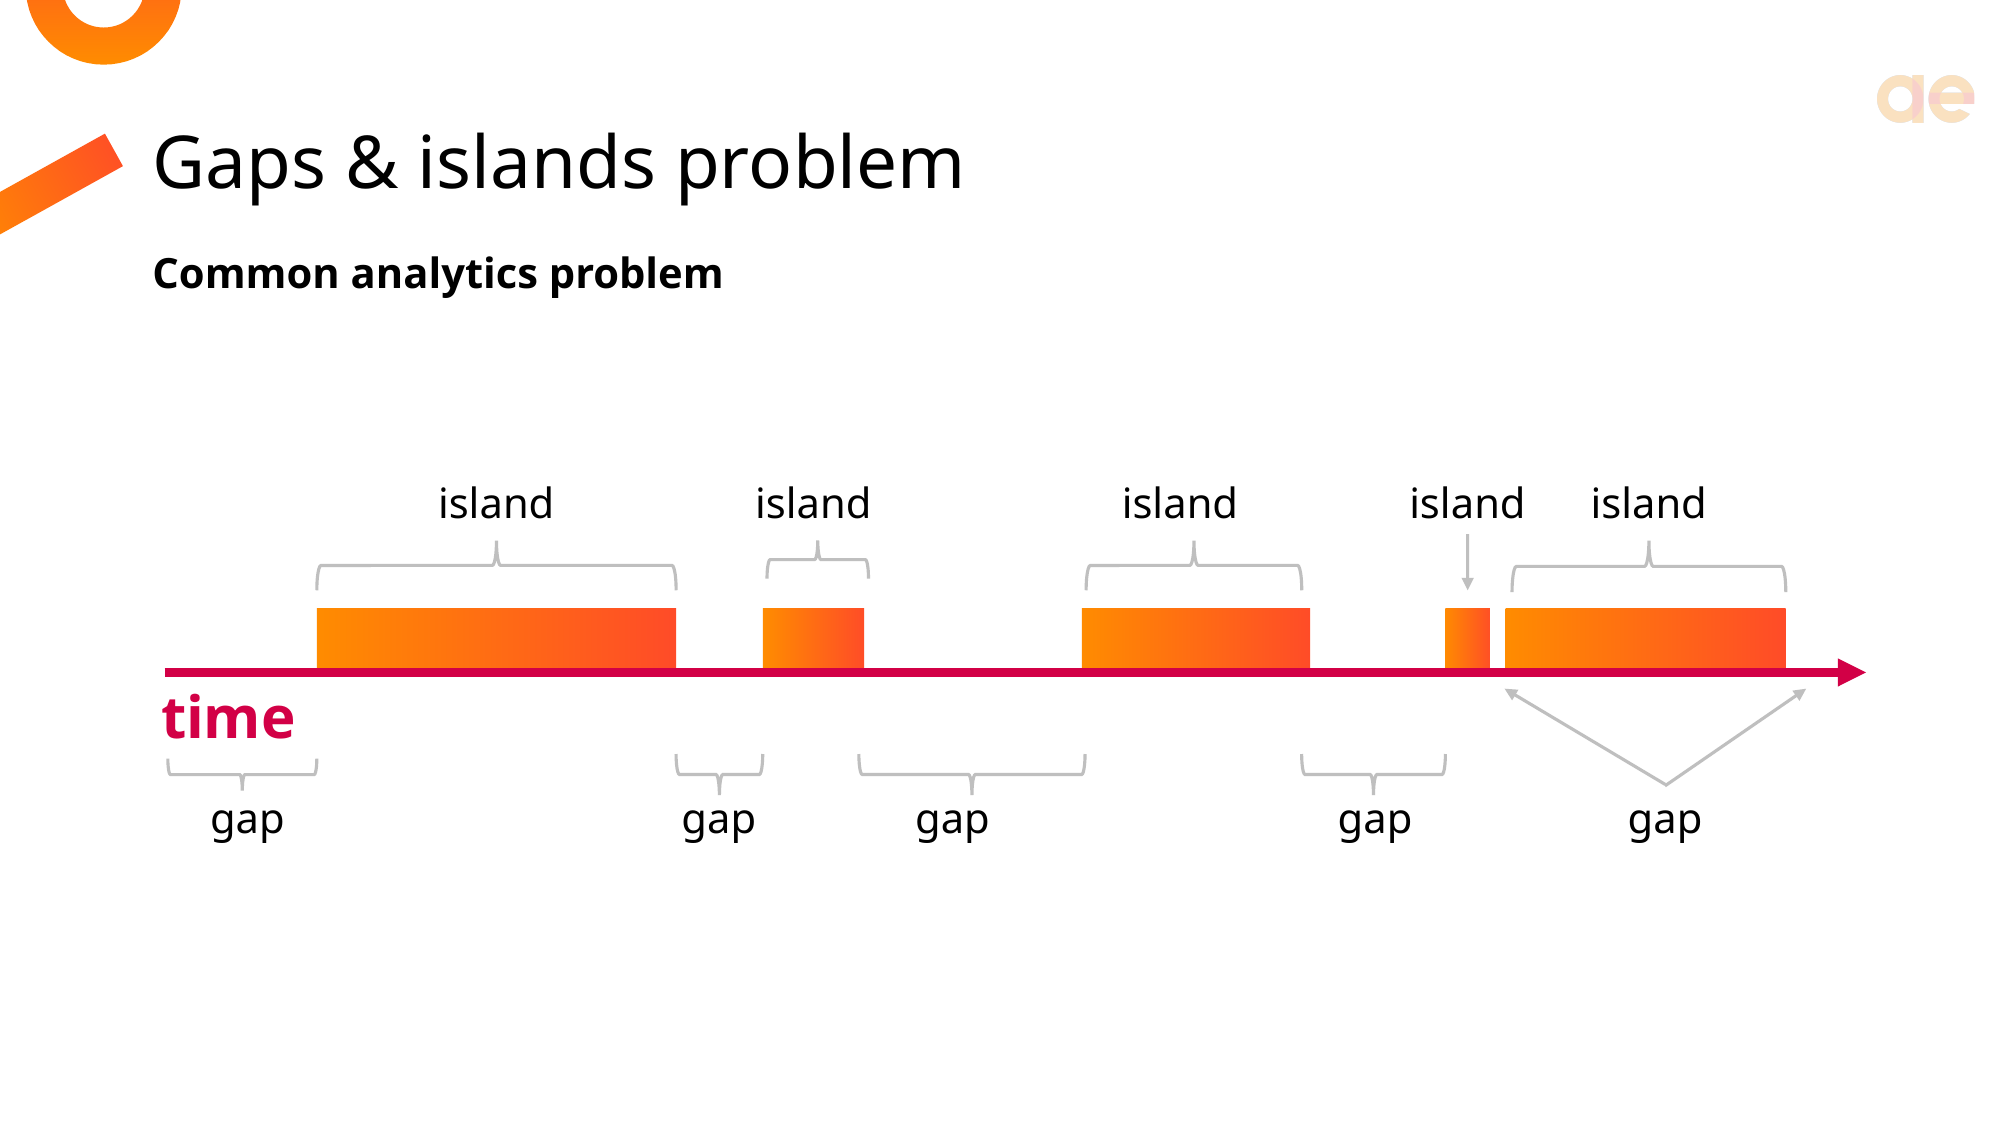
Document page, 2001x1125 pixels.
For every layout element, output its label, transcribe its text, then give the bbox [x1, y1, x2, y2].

picture [1877, 75, 1975, 123]
list Common analytics problem [137, 238, 1863, 360]
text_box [316, 469, 1786, 593]
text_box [316, 608, 1786, 671]
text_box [155, 760, 1807, 851]
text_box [146, 672, 1867, 760]
title Gaps & islands problem [137, 79, 1863, 212]
